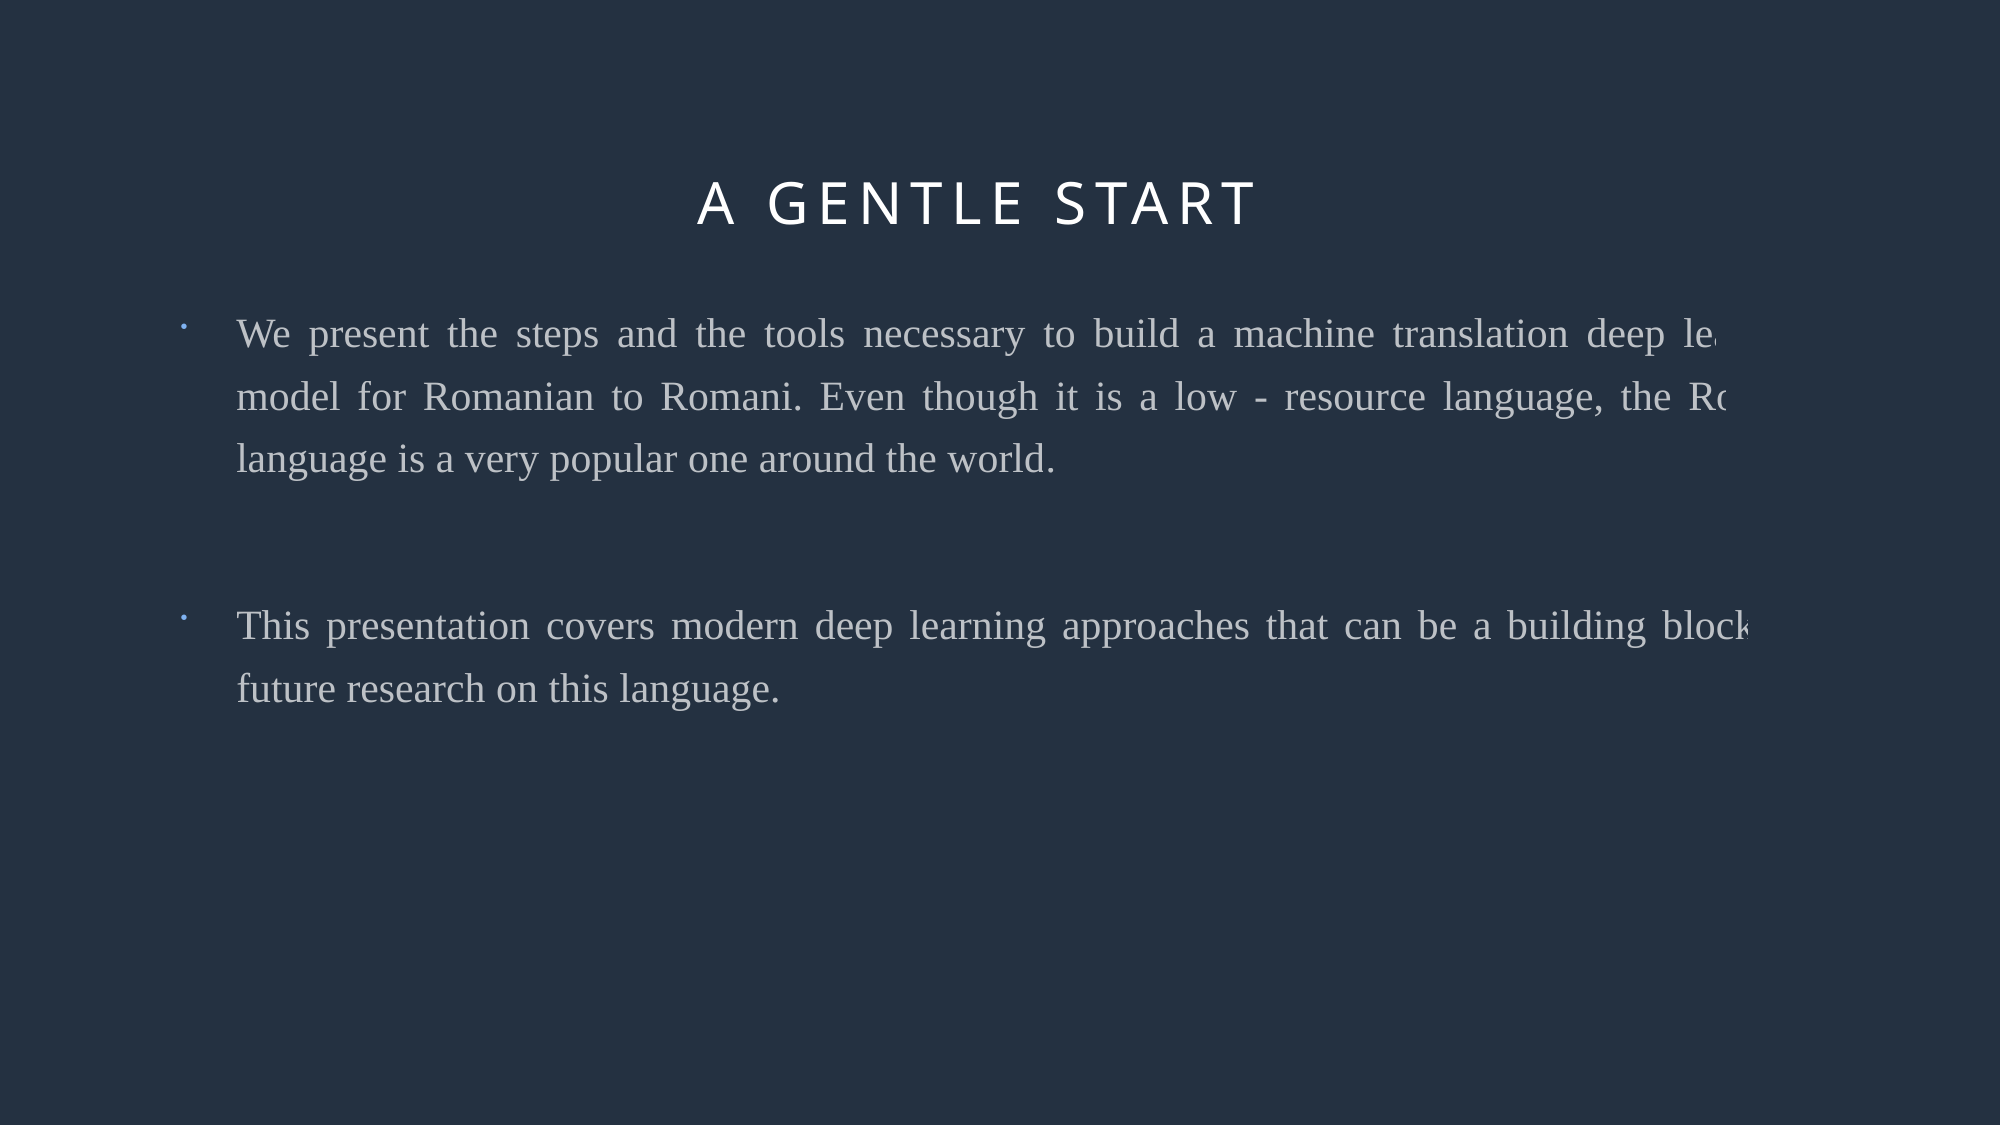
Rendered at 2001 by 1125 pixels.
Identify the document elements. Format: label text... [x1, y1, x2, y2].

list We present the steps and the tools necessary to build a machine translation deep learning model for Romanian to Romani. Even though it is a low - resource language, the Romani language is a very popular one around the world. This presentation covers modern deep learning approaches that can be a building block for future research on this language. [177, 293, 1822, 947]
title A gentle start [177, 165, 1822, 274]
